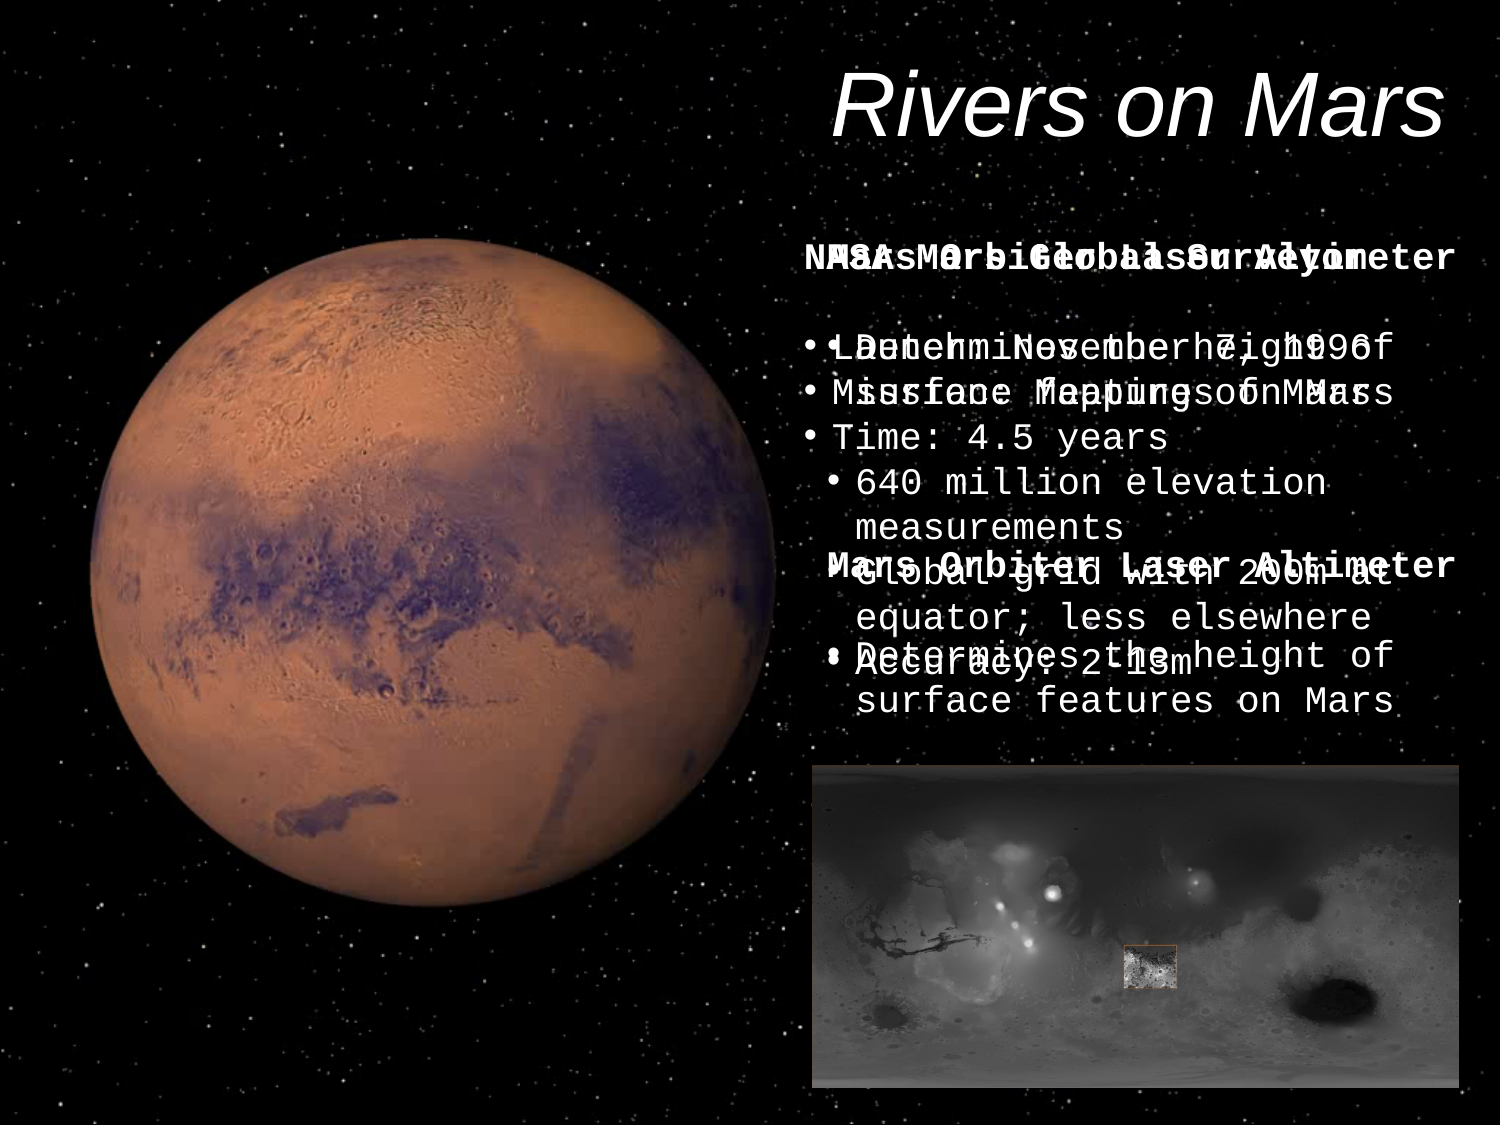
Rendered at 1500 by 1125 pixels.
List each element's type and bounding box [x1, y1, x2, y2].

text_box [0, 0, 1500, 1125]
picture [812, 764, 1459, 1088]
